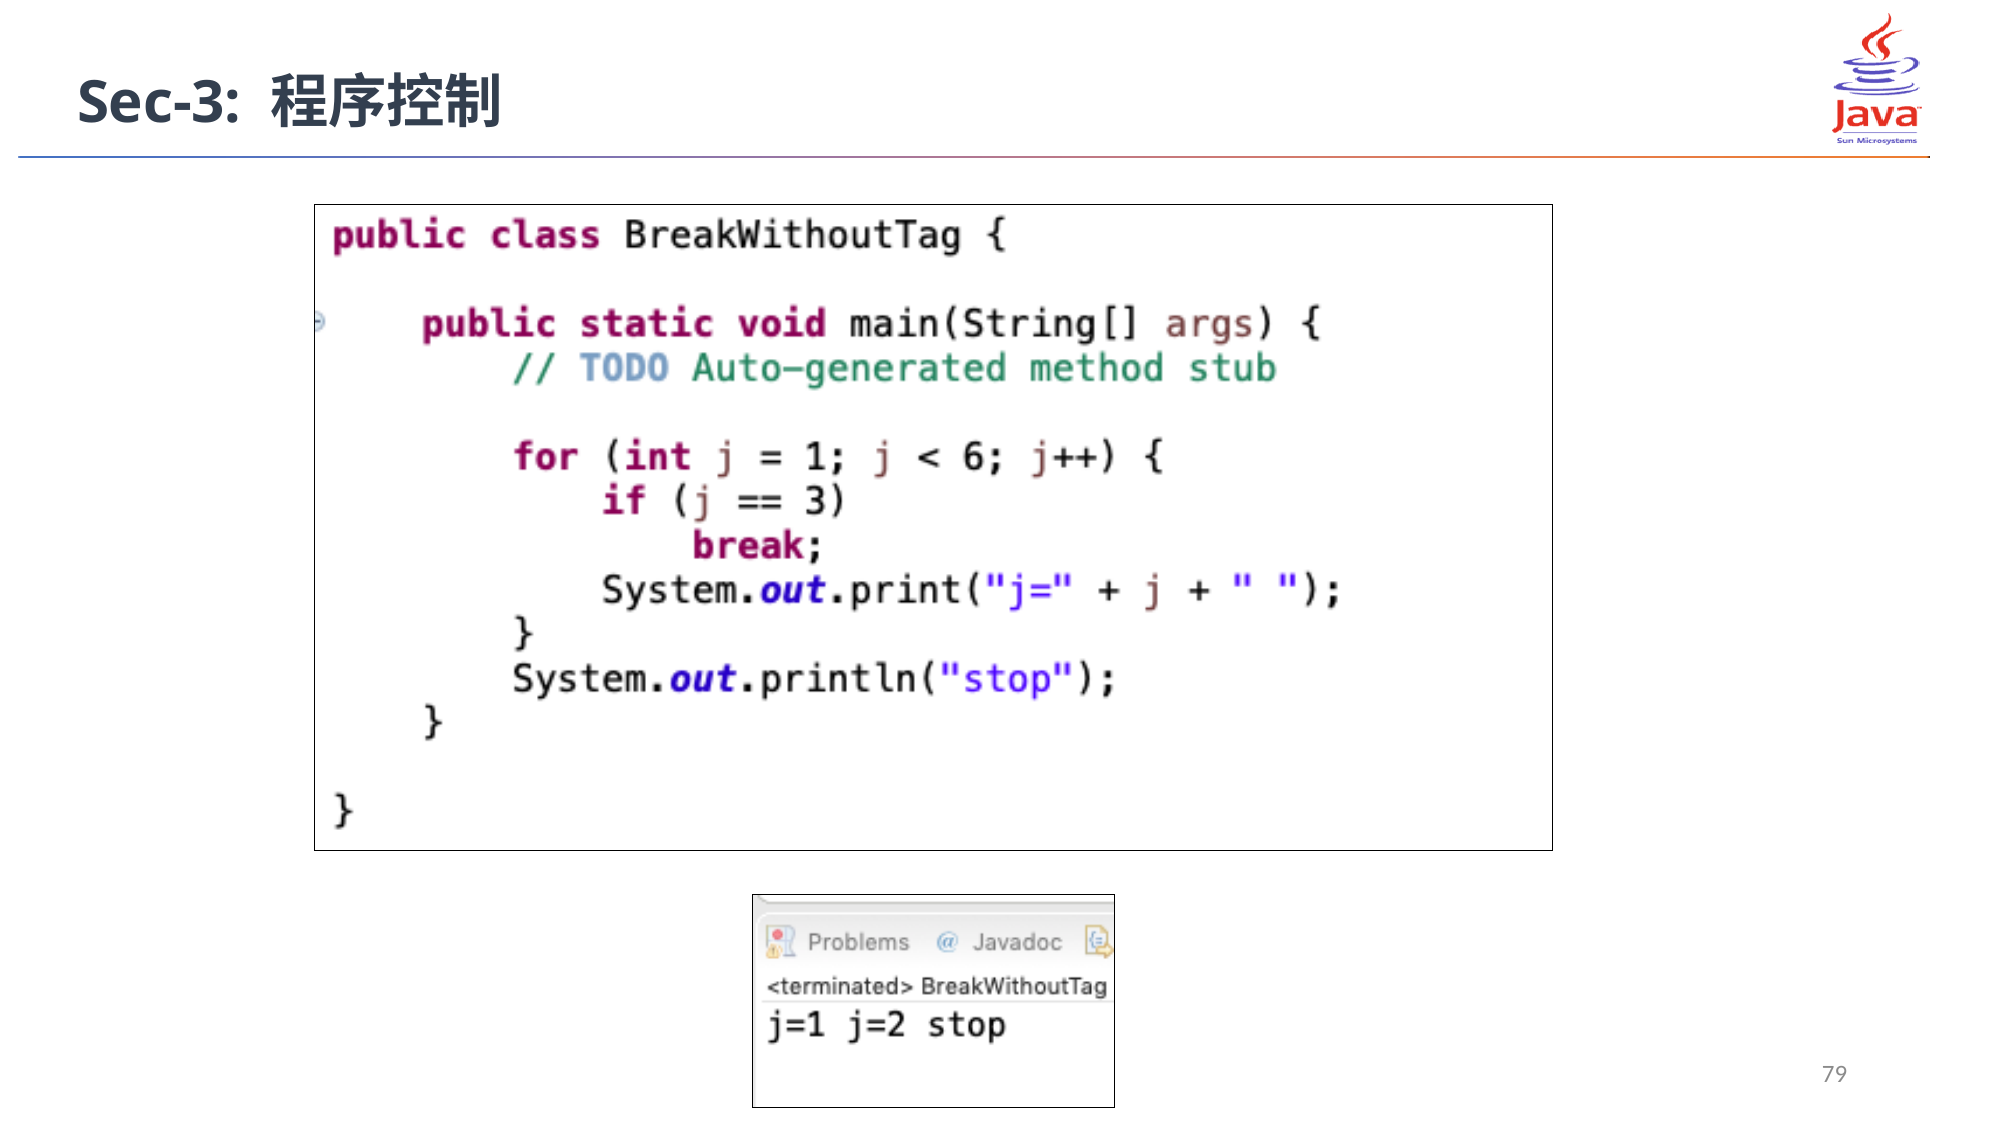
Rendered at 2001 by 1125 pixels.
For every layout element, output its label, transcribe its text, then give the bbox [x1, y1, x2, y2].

slide_number 79 [1412, 1042, 1863, 1103]
picture [752, 894, 1115, 1108]
text_box Sec-3: 程序控制 [75, 62, 1047, 135]
picture [314, 204, 1553, 852]
picture [1825, 9, 1930, 149]
